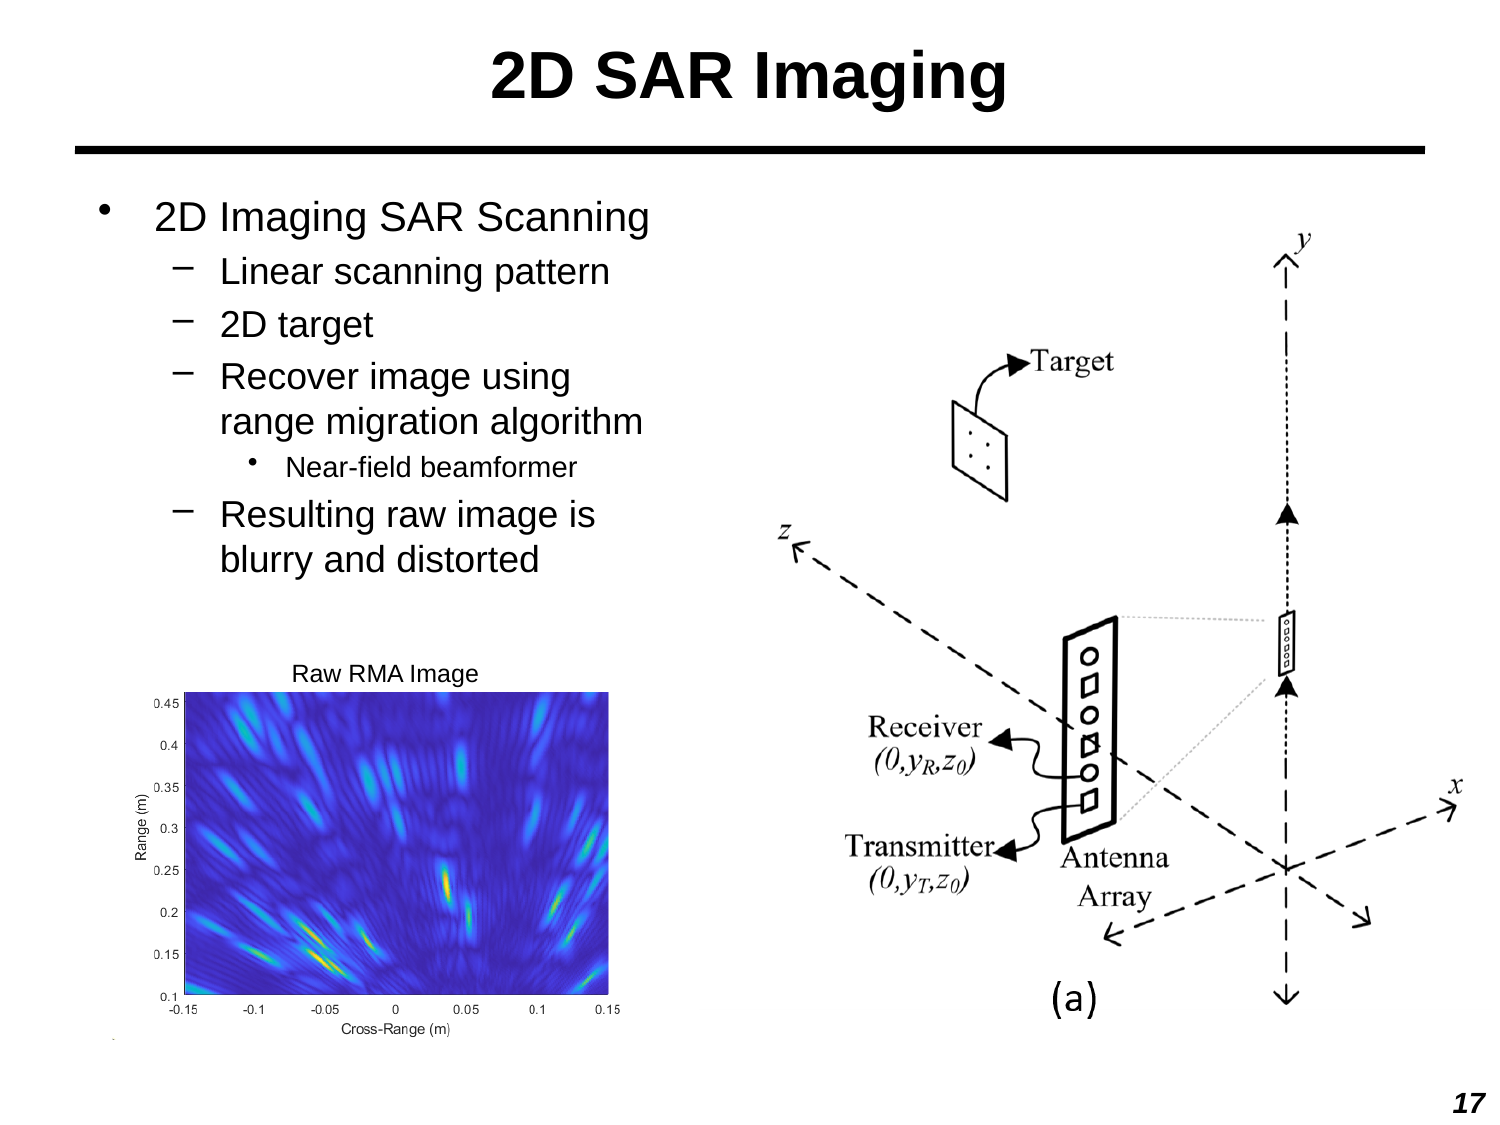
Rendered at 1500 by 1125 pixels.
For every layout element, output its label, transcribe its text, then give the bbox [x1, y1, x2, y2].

picture [699, 224, 1493, 1030]
text_box 2D Imaging SAR Scanning Linear scanning pattern 2D target Recover image using range migration algorithm Near-field beamformer Resulting raw image is blurry and distorted [83, 182, 675, 950]
text_box 2D SAR Imaging [37, 24, 1463, 163]
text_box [112, 649, 659, 1040]
